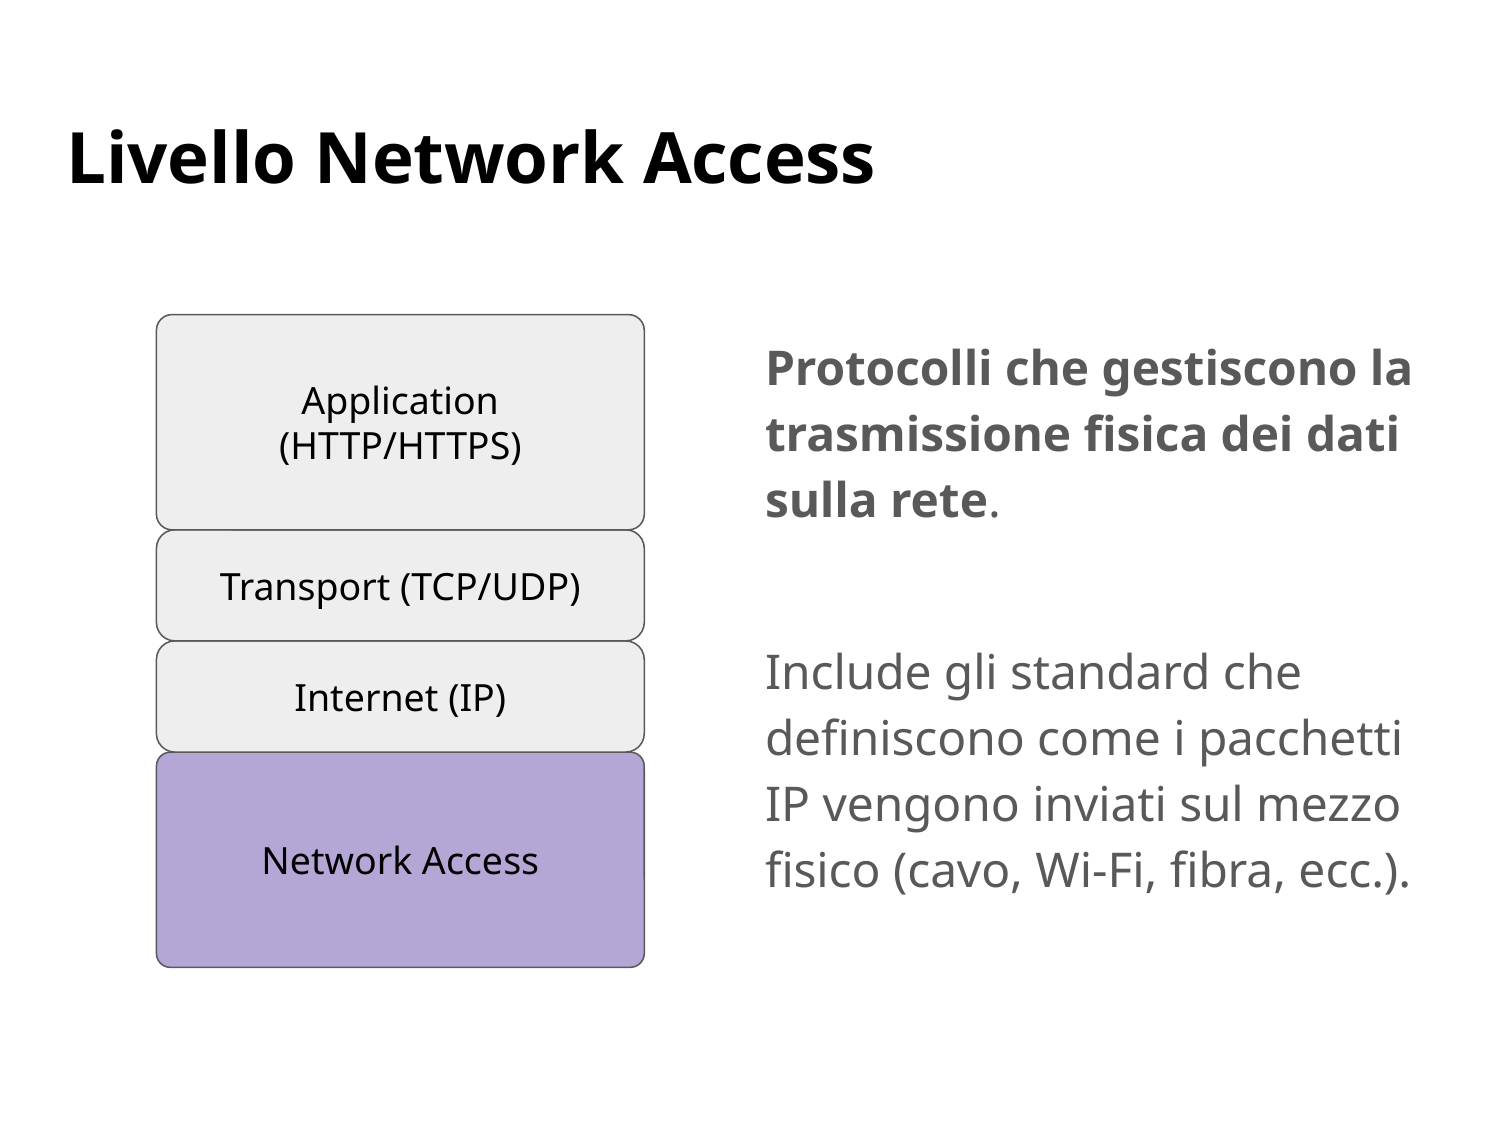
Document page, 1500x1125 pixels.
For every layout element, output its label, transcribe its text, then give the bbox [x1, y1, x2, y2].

list Protocolli che gestiscono la trasmissione fisica dei dati sulla rete. Include gli standard che definiscono come i pacchetti IP vengono inviati sul mezzo fisico (cavo, Wi-Fi, fibra, ecc.). [750, 314, 1449, 968]
text_box Transport (TCP/UDP) [156, 530, 645, 641]
text_box Application (HTTP/HTTPS) [156, 314, 645, 530]
text_box Network Access [156, 752, 645, 968]
text_box Internet (IP) [156, 641, 645, 753]
title Livello Network Access [51, 97, 1449, 223]
